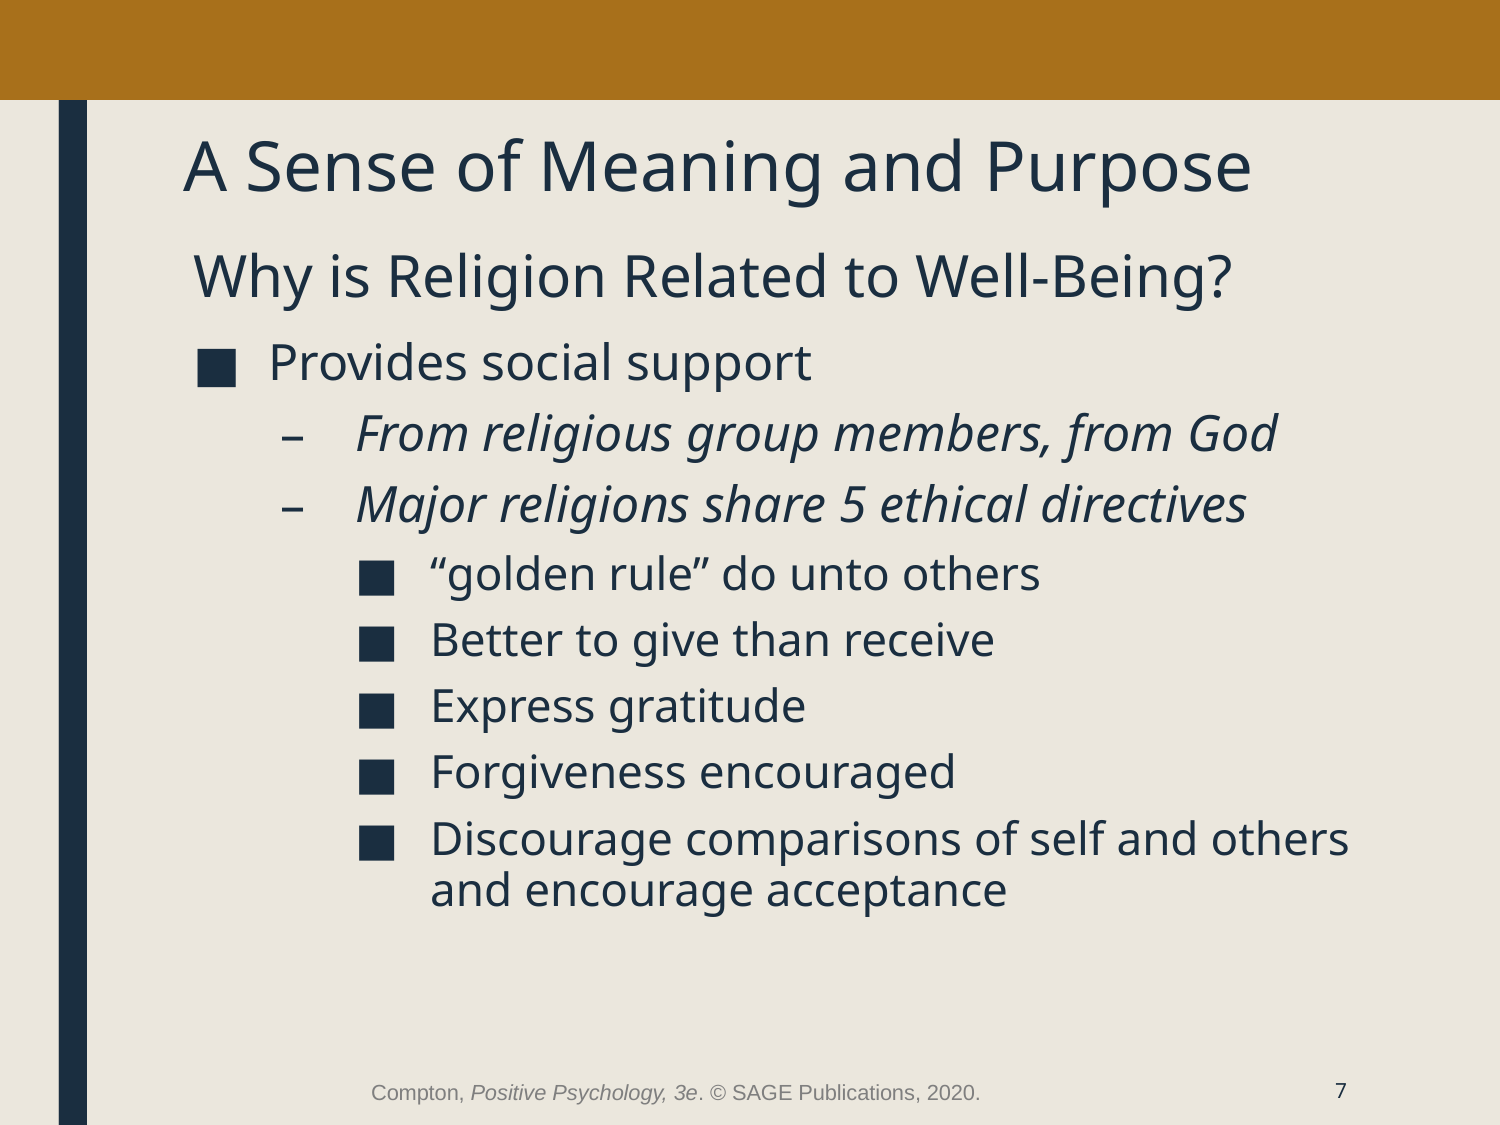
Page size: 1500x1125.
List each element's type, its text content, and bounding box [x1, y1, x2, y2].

slide_number 7 [1165, 1058, 1362, 1125]
footer Compton, Positive Psychology, 3e. © SAGE Publications, 2020. [355, 1058, 1129, 1125]
title A Sense of Meaning and Purpose [168, 125, 1375, 237]
list Why is Religion Related to Well-Being? Provides social support From religious group members, from God Major religions share 5 ethical directives “golden rule” do unto others Better to give than receive Express gratitude Forgiveness encouraged Discourage comparisons of self and others and encourage acceptance [168, 237, 1413, 1059]
